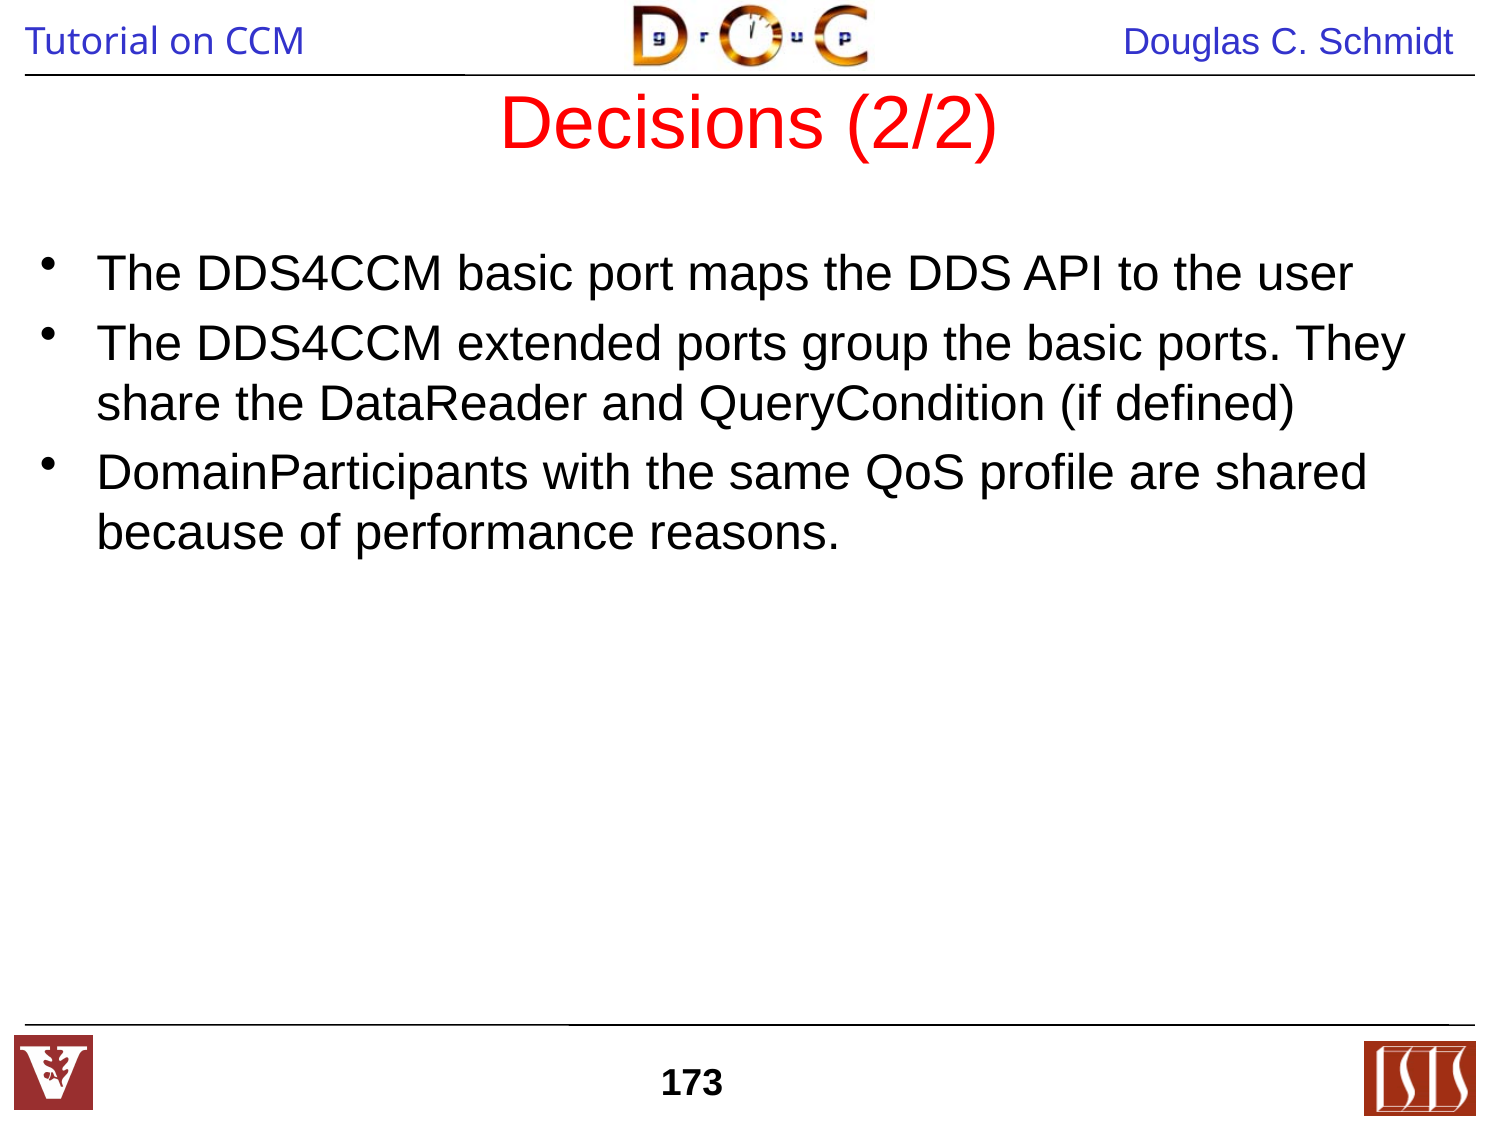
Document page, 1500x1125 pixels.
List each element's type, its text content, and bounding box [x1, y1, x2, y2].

title Decisions (2/2) [24, 87, 1476, 151]
picture [1364, 1041, 1476, 1116]
picture [14, 1035, 93, 1110]
list The DDS4CCM basic port maps the DDS API to the user The DDS4CCM extended ports group the basic ports. They share the DataReader and QueryCondition (if defined) DomainParticipants with the same QoS profile are shared because of performance reasons. [24, 162, 1476, 1013]
picture [624, 0, 875, 71]
